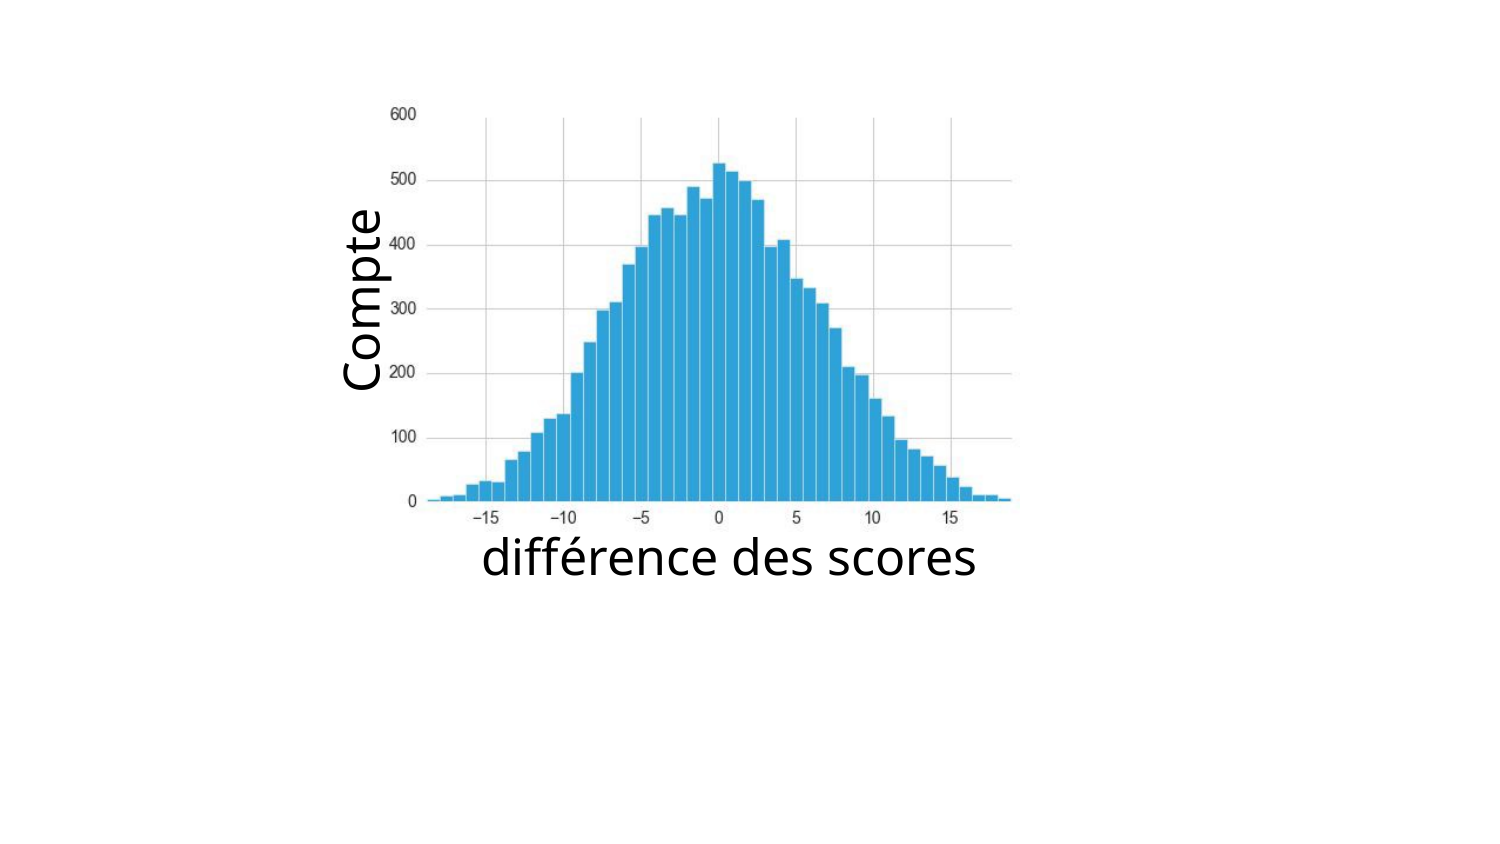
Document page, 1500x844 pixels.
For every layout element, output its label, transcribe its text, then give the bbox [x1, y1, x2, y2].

picture [381, 99, 1020, 532]
text_box différence des scores [479, 540, 990, 586]
text_box Compte [318, 140, 376, 396]
